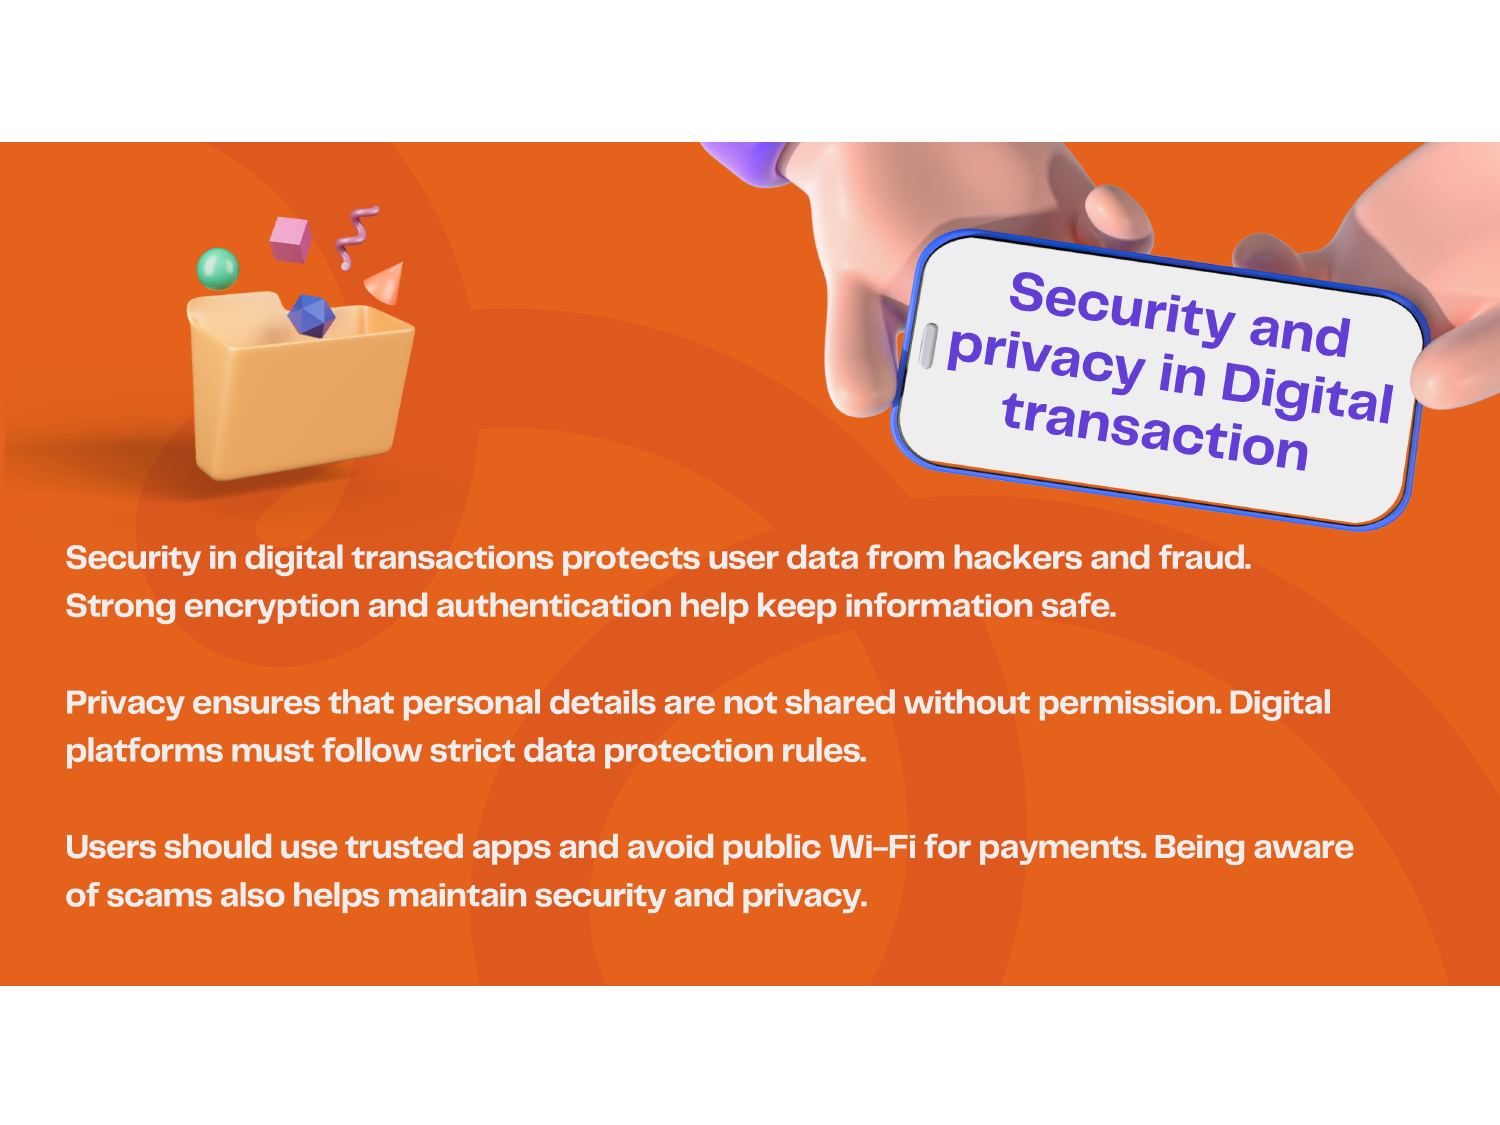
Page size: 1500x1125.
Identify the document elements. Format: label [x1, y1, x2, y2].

picture [0, 141, 1500, 987]
